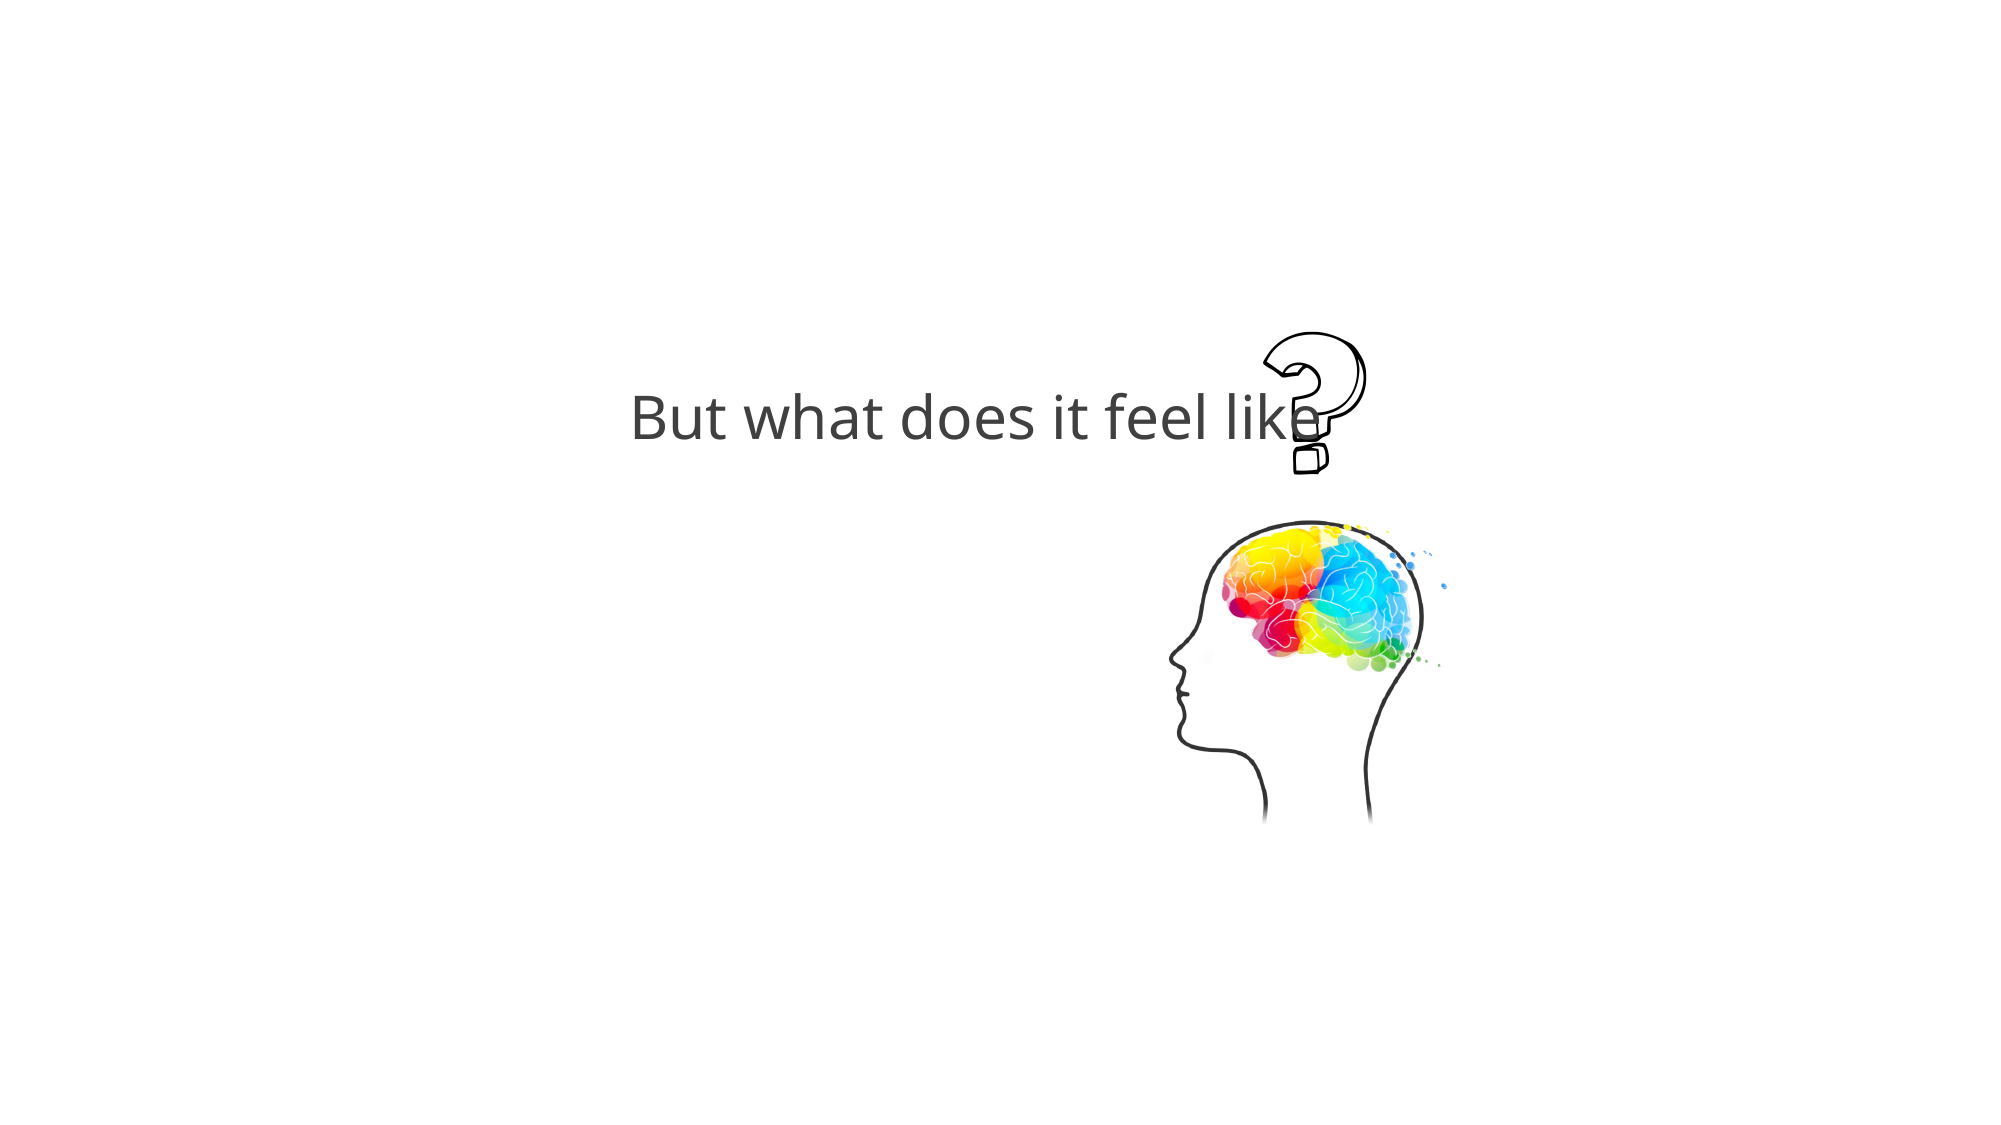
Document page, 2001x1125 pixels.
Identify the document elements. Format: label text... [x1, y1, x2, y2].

picture [1142, 468, 1503, 841]
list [1260, 327, 1370, 479]
text_box But what does it feel like [593, 371, 1260, 468]
